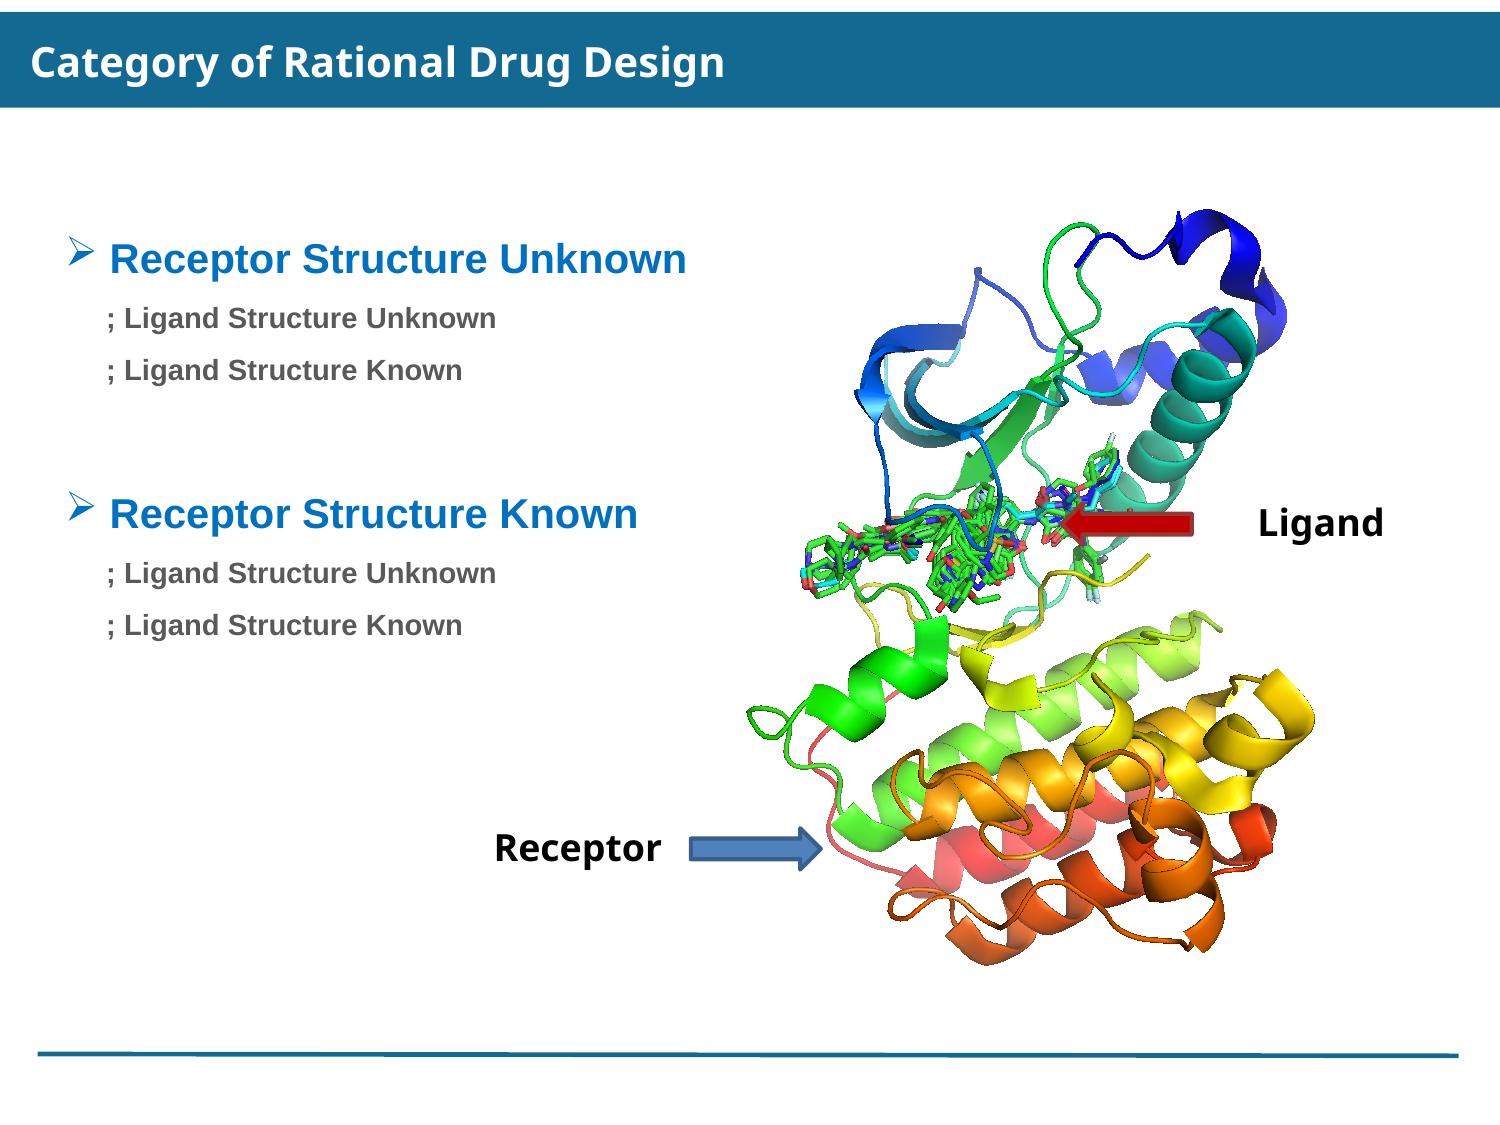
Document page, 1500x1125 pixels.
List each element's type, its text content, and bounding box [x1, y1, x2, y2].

text_box Receptor [478, 816, 678, 877]
picture [732, 195, 1341, 977]
text_box [688, 836, 726, 862]
text_box Receptor Structure Unknown ; Ligand Structure Unknown ; Ligand Structure Known Receptor Structure Known ; Ligand Structure Unknown ; Ligand Structure Known [50, 199, 703, 649]
text_box Ligand [1345, 491, 1400, 552]
text_box Category of Rational Drug Design [15, 28, 742, 93]
